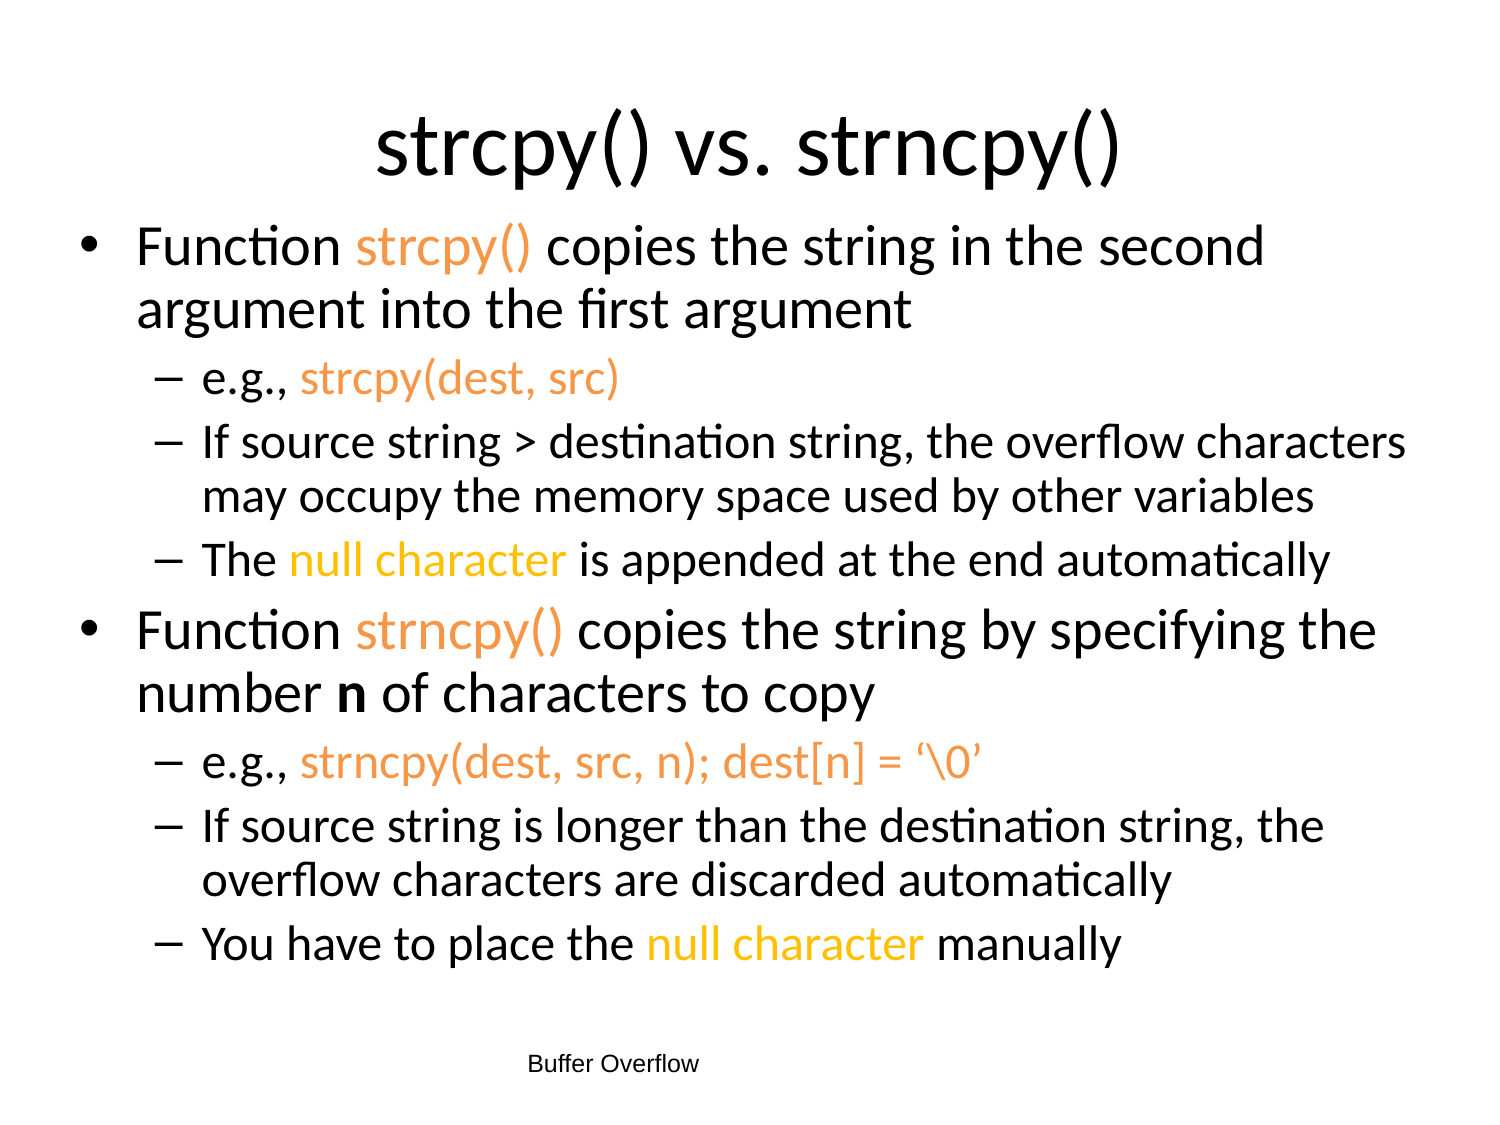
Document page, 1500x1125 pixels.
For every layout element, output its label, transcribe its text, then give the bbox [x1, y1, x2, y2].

list Function strcpy() copies the string in the second argument into the first argument e.g., strcpy(dest, src) If source string > destination string, the overflow characters may occupy the memory space used by other variables The null character is appended at the end automatically Function strncpy() copies the string by specifying the number n of characters to copy e.g., strncpy(dest, src, n); dest[n] = ‘\0’ If source string is longer than the destination string, the overflow characters are discarded automatically You have to place the null character manually [64, 207, 1466, 1071]
title strcpy() vs. strncpy() [74, 44, 1426, 207]
footer Buffer Overflow [512, 1040, 988, 1100]
